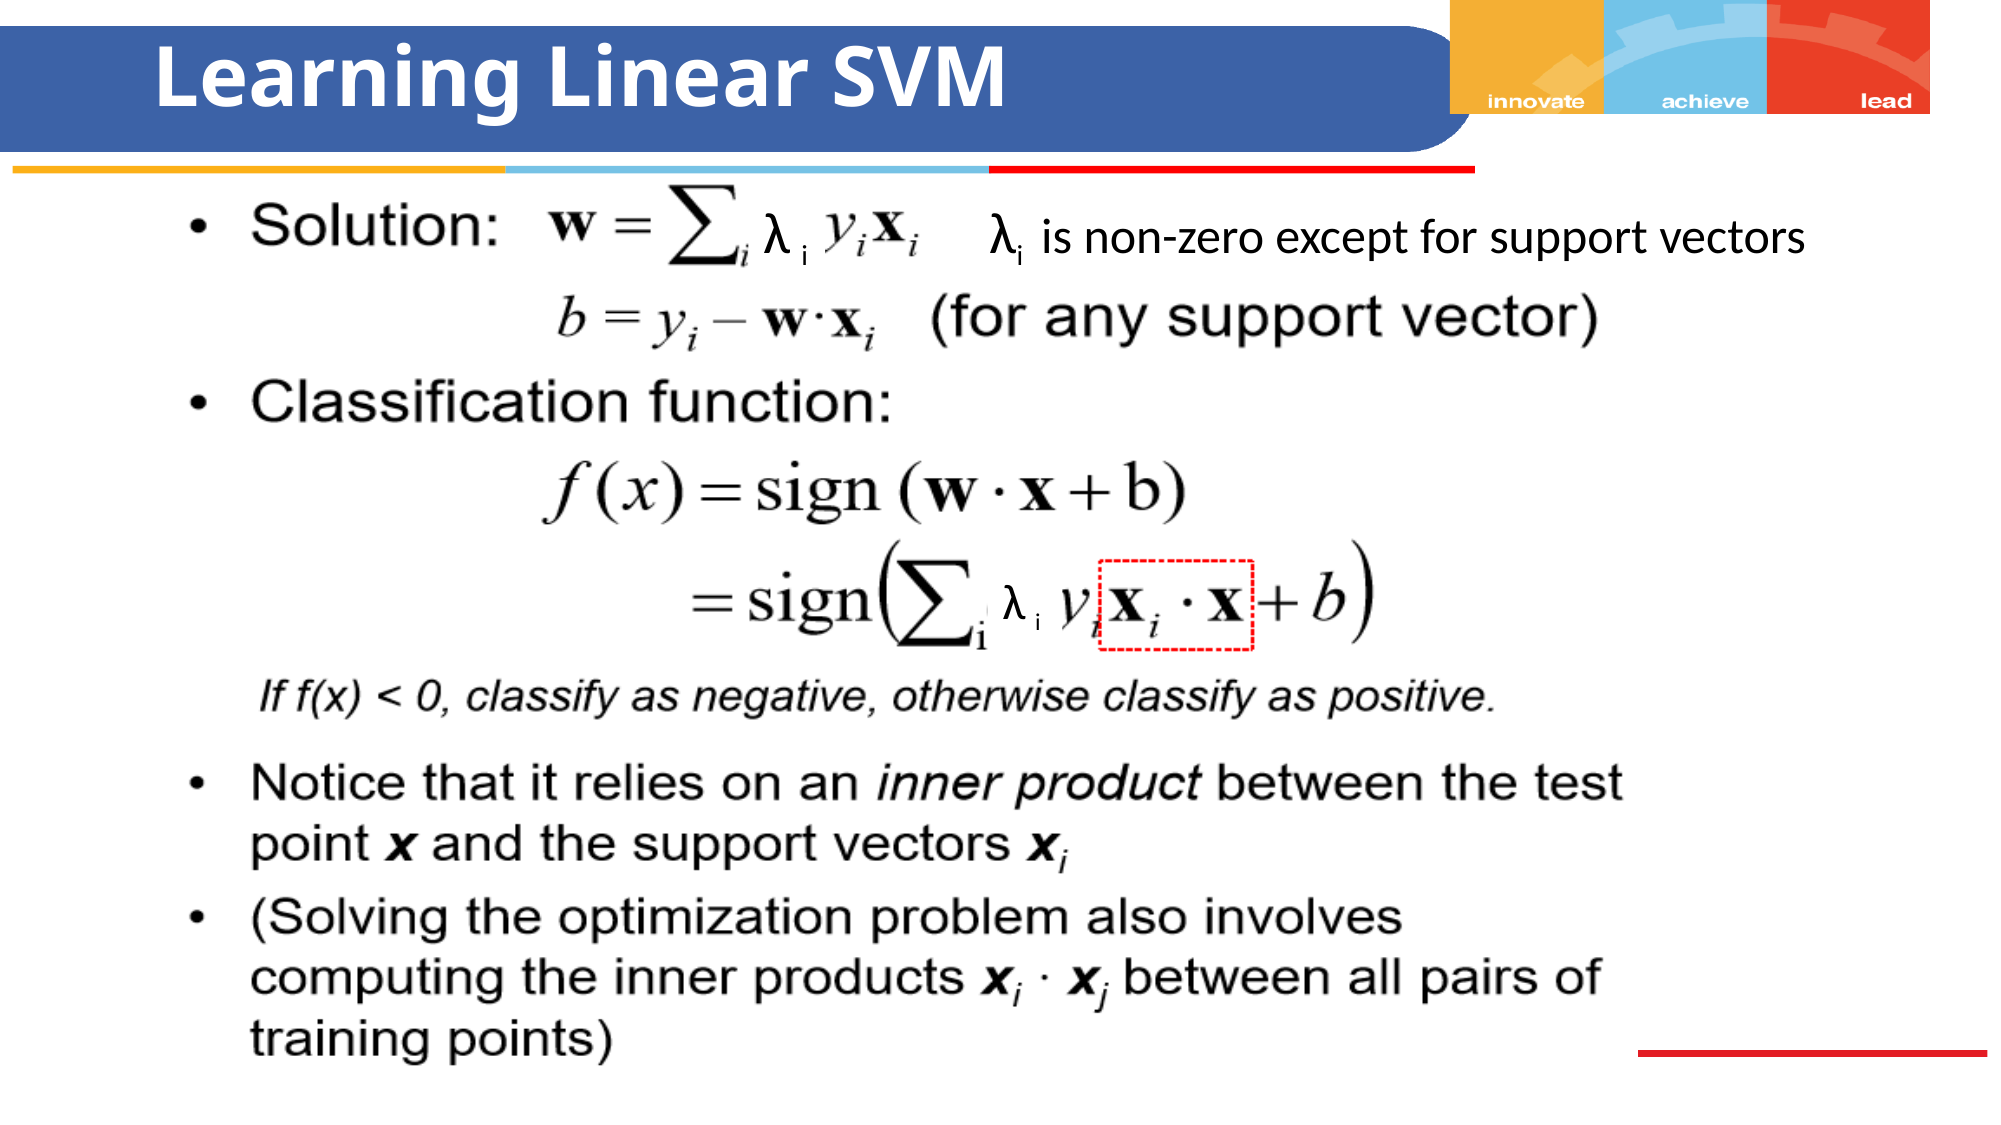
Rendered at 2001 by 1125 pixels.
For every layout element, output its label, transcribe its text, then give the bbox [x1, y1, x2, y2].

picture [174, 174, 1638, 1075]
text_box λi is non-zero except for support vectors [1638, 187, 1888, 279]
picture [1449, 0, 1930, 114]
title Learning Linear SVM [137, 17, 1667, 143]
